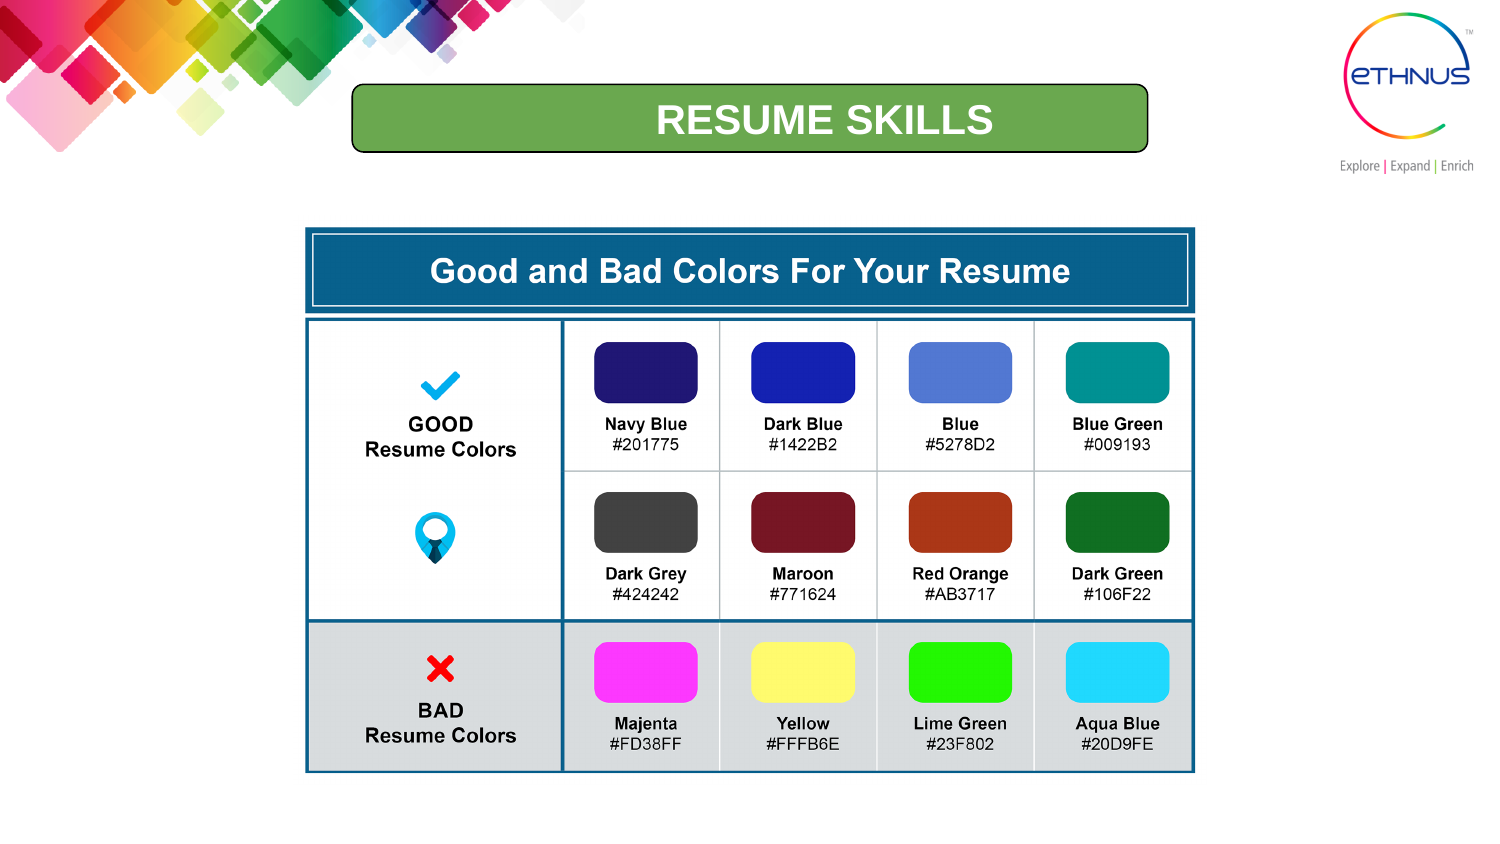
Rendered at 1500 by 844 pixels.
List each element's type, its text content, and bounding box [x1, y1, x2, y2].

picture [293, 214, 1207, 785]
picture [0, 0, 585, 153]
picture [1327, 0, 1500, 182]
text_box RESUME SKILLS [589, 84, 1148, 153]
